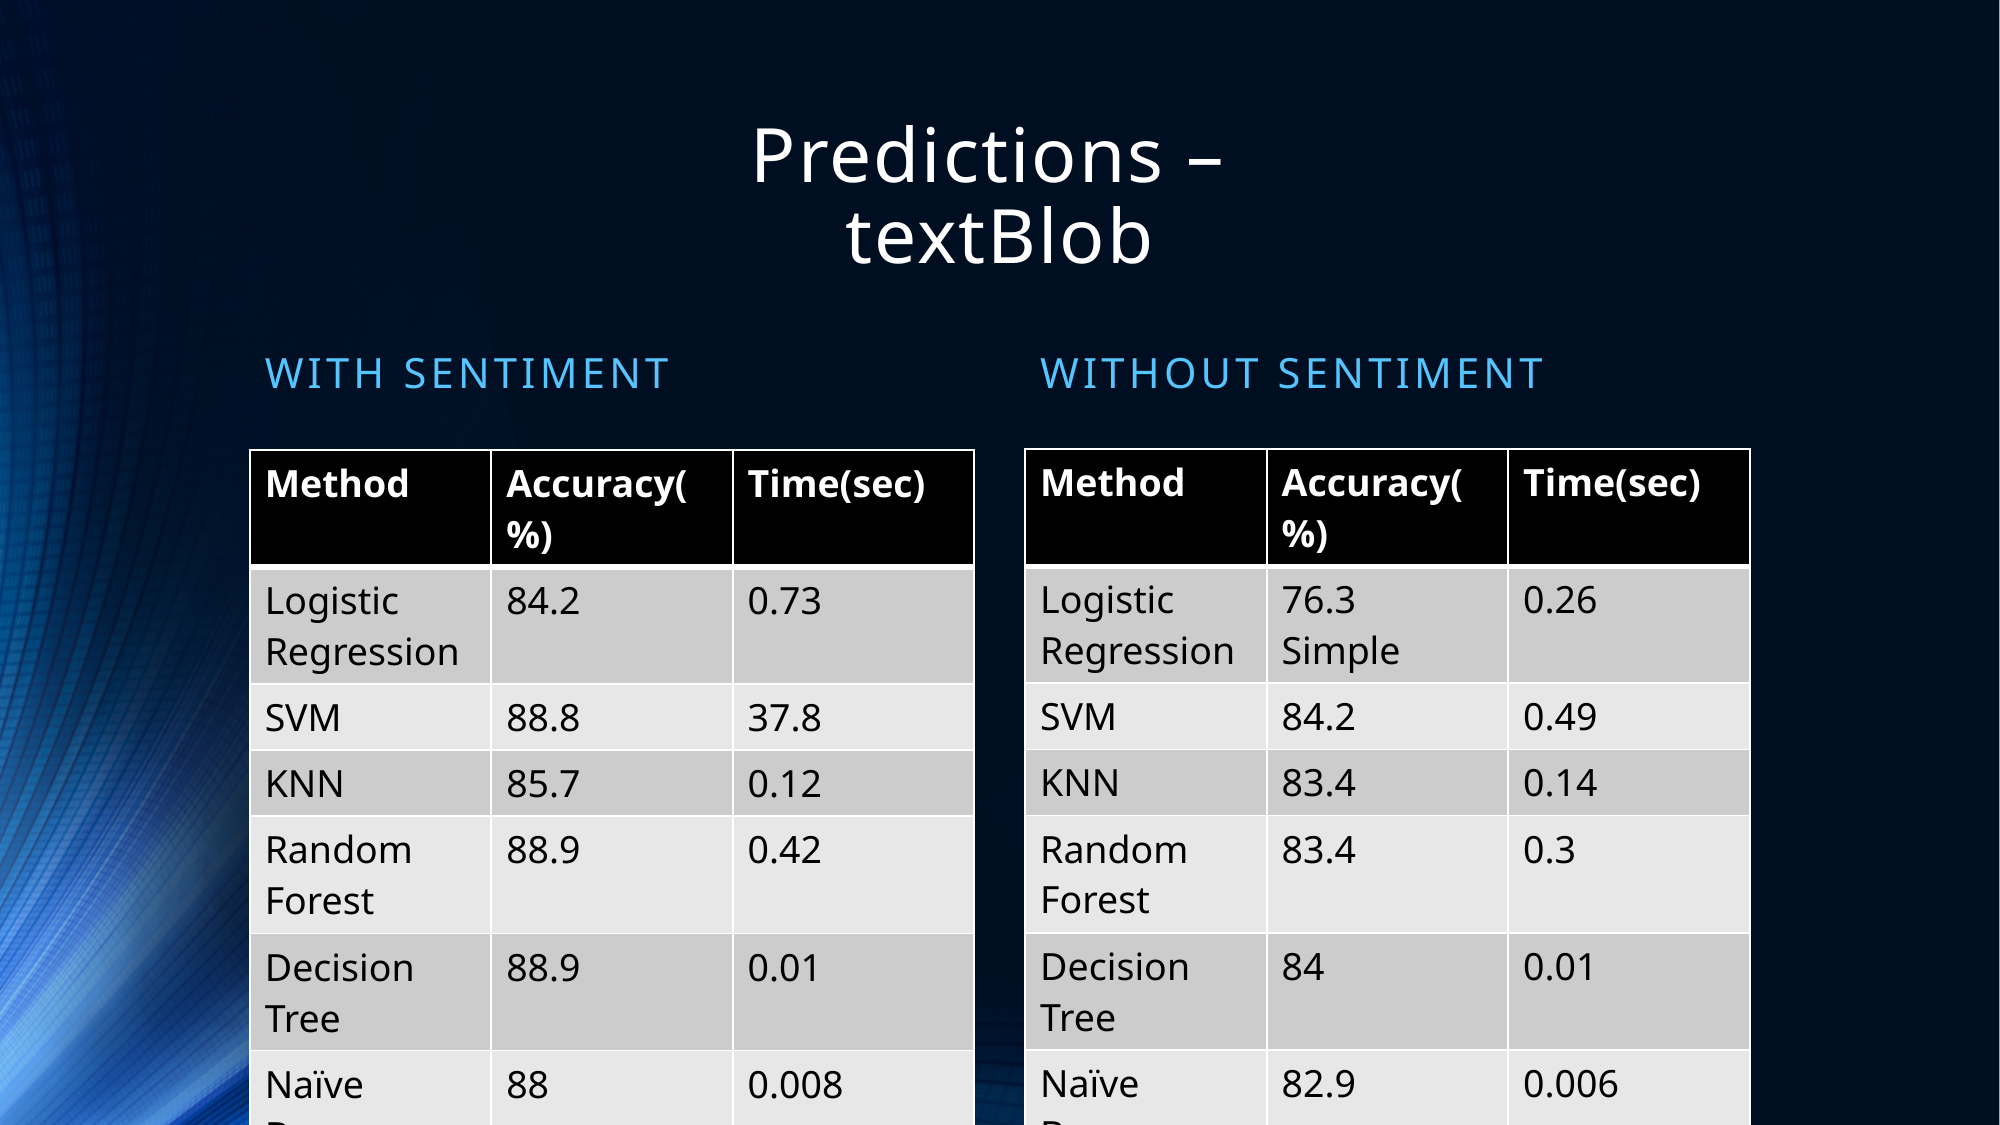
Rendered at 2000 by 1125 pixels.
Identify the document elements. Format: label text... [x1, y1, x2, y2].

list Without sentiment [1025, 312, 1750, 438]
table_cell Logistic Regression [251, 570, 490, 683]
title Predictions – textBlob [249, 62, 1750, 288]
table_cell Naïve Bayes [251, 1051, 490, 1125]
table_cell 0.12 [734, 751, 973, 815]
table_cell 0.3 [1509, 816, 1749, 932]
table_cell KNN [1026, 750, 1266, 815]
table_cell 88.9 [492, 817, 732, 933]
table_cell 84.2 [492, 570, 732, 683]
picture [0, 0, 2000, 1125]
table_cell 82.9 [1268, 1051, 1507, 1125]
table_cell 0.01 [1509, 934, 1749, 1049]
table_header Time(sec) [1509, 450, 1749, 564]
table_cell Random Forest [251, 817, 490, 933]
table_cell Naïve Bayes [1026, 1051, 1266, 1125]
table_cell 0.42 [734, 817, 973, 933]
table_header Time(sec) [734, 451, 973, 564]
table_header Accuracy(%) [492, 451, 732, 564]
table_cell 0.006 [1509, 1051, 1749, 1125]
table_header Method [1026, 450, 1266, 564]
table_cell 84 [1268, 934, 1507, 1049]
table_cell 85.7 [492, 751, 732, 815]
table_cell Decision Tree [251, 934, 490, 1050]
table_cell 0.49 [1509, 684, 1749, 749]
table_cell 83.4 [1268, 750, 1507, 815]
table_cell SVM [251, 685, 490, 749]
table_cell 76.3 Simple [1268, 569, 1507, 682]
table_cell 88 [492, 1051, 732, 1125]
table_header Method [251, 451, 490, 564]
table_cell KNN [251, 751, 490, 815]
table_cell Logistic Regression [1026, 569, 1266, 682]
table_cell 84.2 [1268, 684, 1507, 749]
table_cell 0.008 [734, 1051, 973, 1125]
table_cell 88.9 [492, 934, 732, 1050]
table_cell Random Forest [1026, 816, 1266, 932]
table_header Accuracy(%) [1268, 450, 1507, 564]
table_cell Decision Tree [1026, 934, 1266, 1049]
table_cell 0.14 [1509, 750, 1749, 815]
table_cell SVM [1026, 684, 1266, 749]
table_cell 0.26 [1509, 569, 1749, 682]
table_cell 0.73 [734, 570, 973, 683]
table_cell 83.4 [1268, 816, 1507, 932]
table_cell 88.8 [492, 685, 732, 749]
list With sentiment [249, 312, 975, 438]
table_cell 37.8 [734, 685, 973, 749]
table_cell 0.01 [734, 934, 973, 1050]
